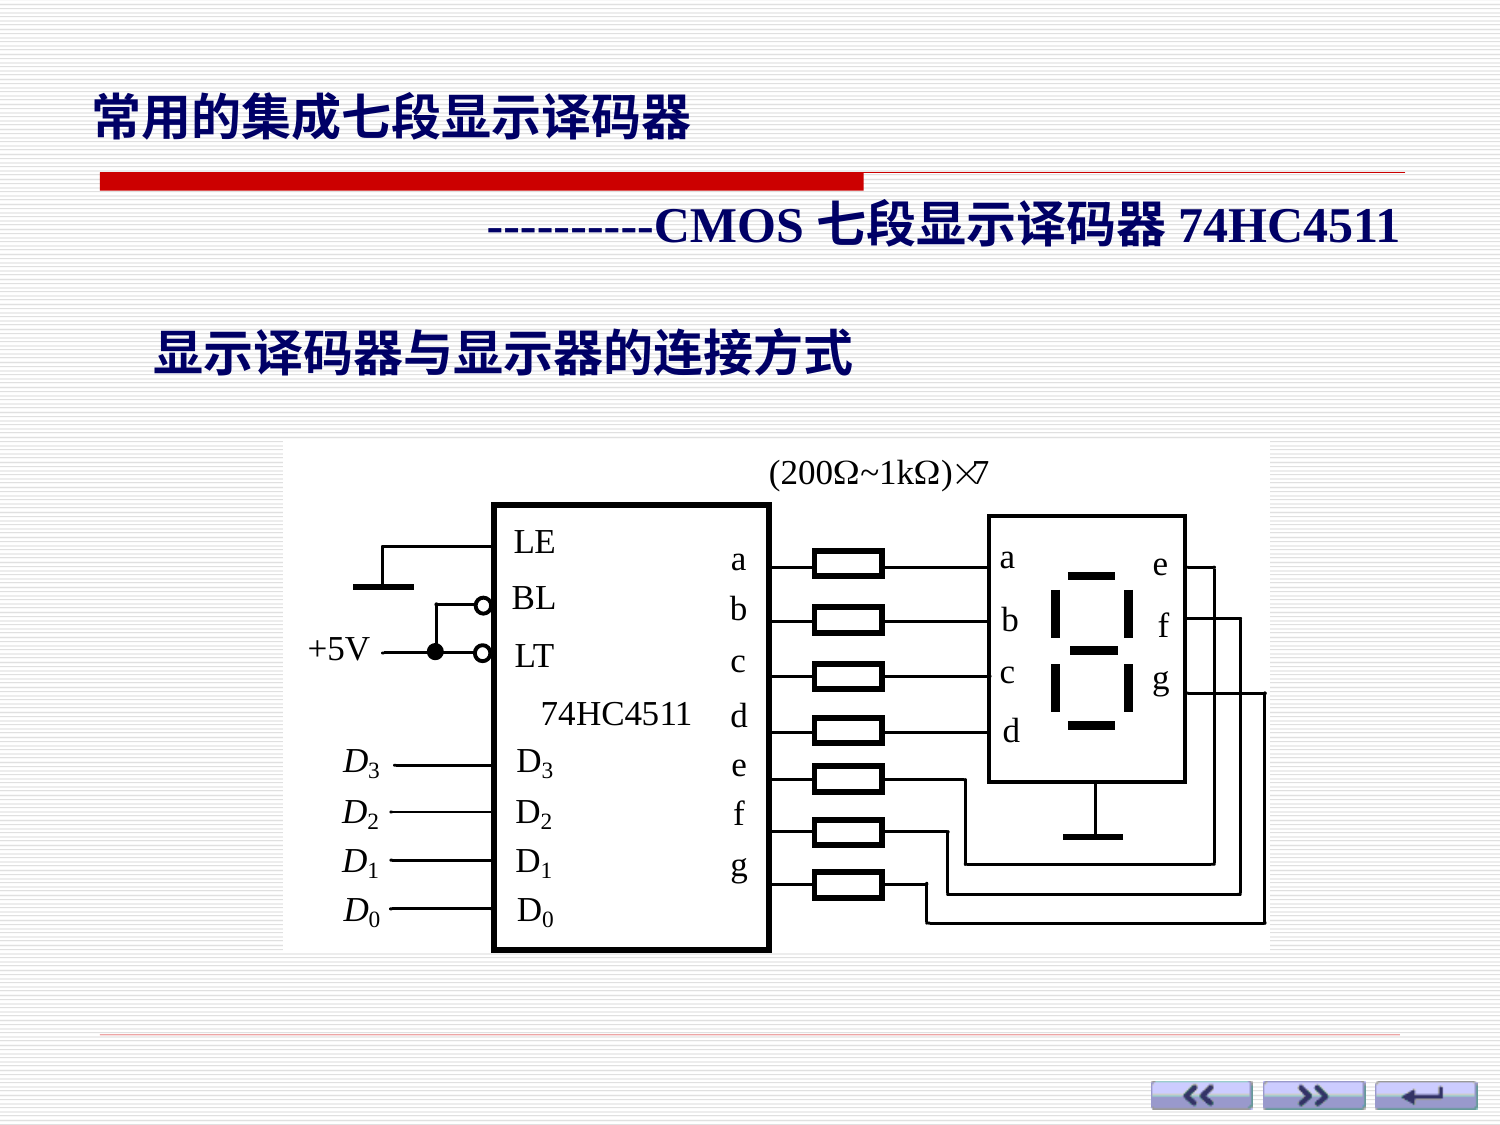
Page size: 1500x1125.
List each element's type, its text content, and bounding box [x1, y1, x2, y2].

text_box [283, 440, 1270, 954]
text_box 显示译码器与显示器的连接方式 [138, 314, 880, 390]
text_box 常用的集成七段显示译码器 [76, 78, 733, 153]
picture [0, 426, 1500, 1125]
text_box ----------CMOS七段显示译码器74HC4511 [471, 184, 1446, 260]
picture [0, 0, 1500, 424]
